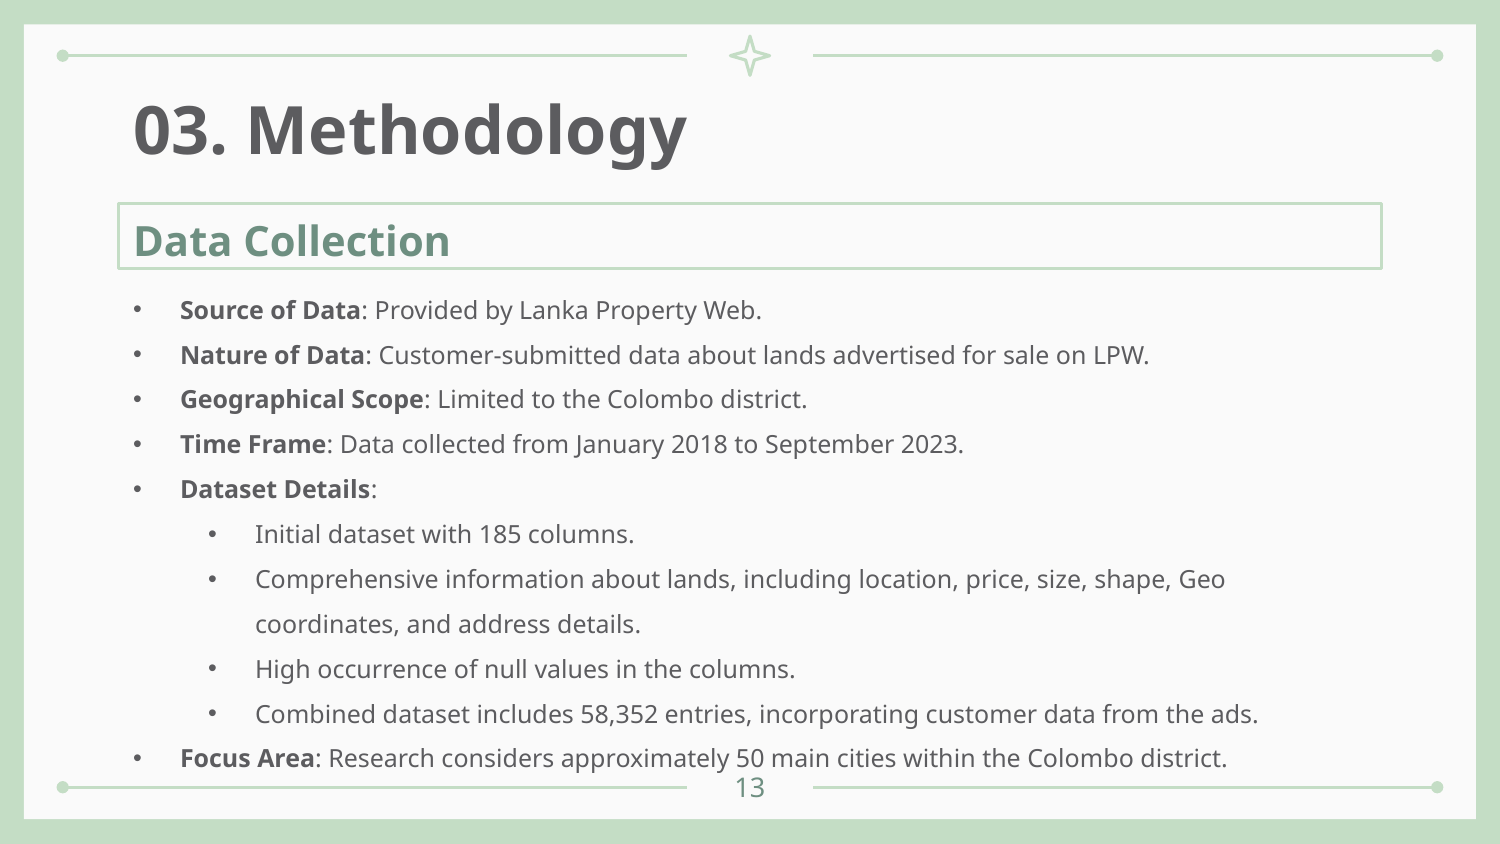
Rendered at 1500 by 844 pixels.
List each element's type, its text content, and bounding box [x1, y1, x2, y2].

slide_number 13 [705, 755, 795, 810]
title 03. Methodology [118, 72, 1382, 167]
subtitle Source of Data: Provided by Lanka Property Web. Nature of Data: Customer-submitted data about lands advertised for sale on LPW. Geographical Scope: Limited to the Colombo district. Time Frame: Data collected from January 2018 to September 2023. Dataset Details: Initial dataset with 185 columns. Comprehensive information about lands, including location, price, size, shape, Geo coordinates, and address details. High occurrence of null values in the columns. Combined dataset includes 58,352 entries, incorporating customer data from the ads. Focus Area: Research considers approximately 50 main cities within the Colombo district. [118, 270, 1382, 724]
subtitle Data Collection [117, 202, 1383, 270]
